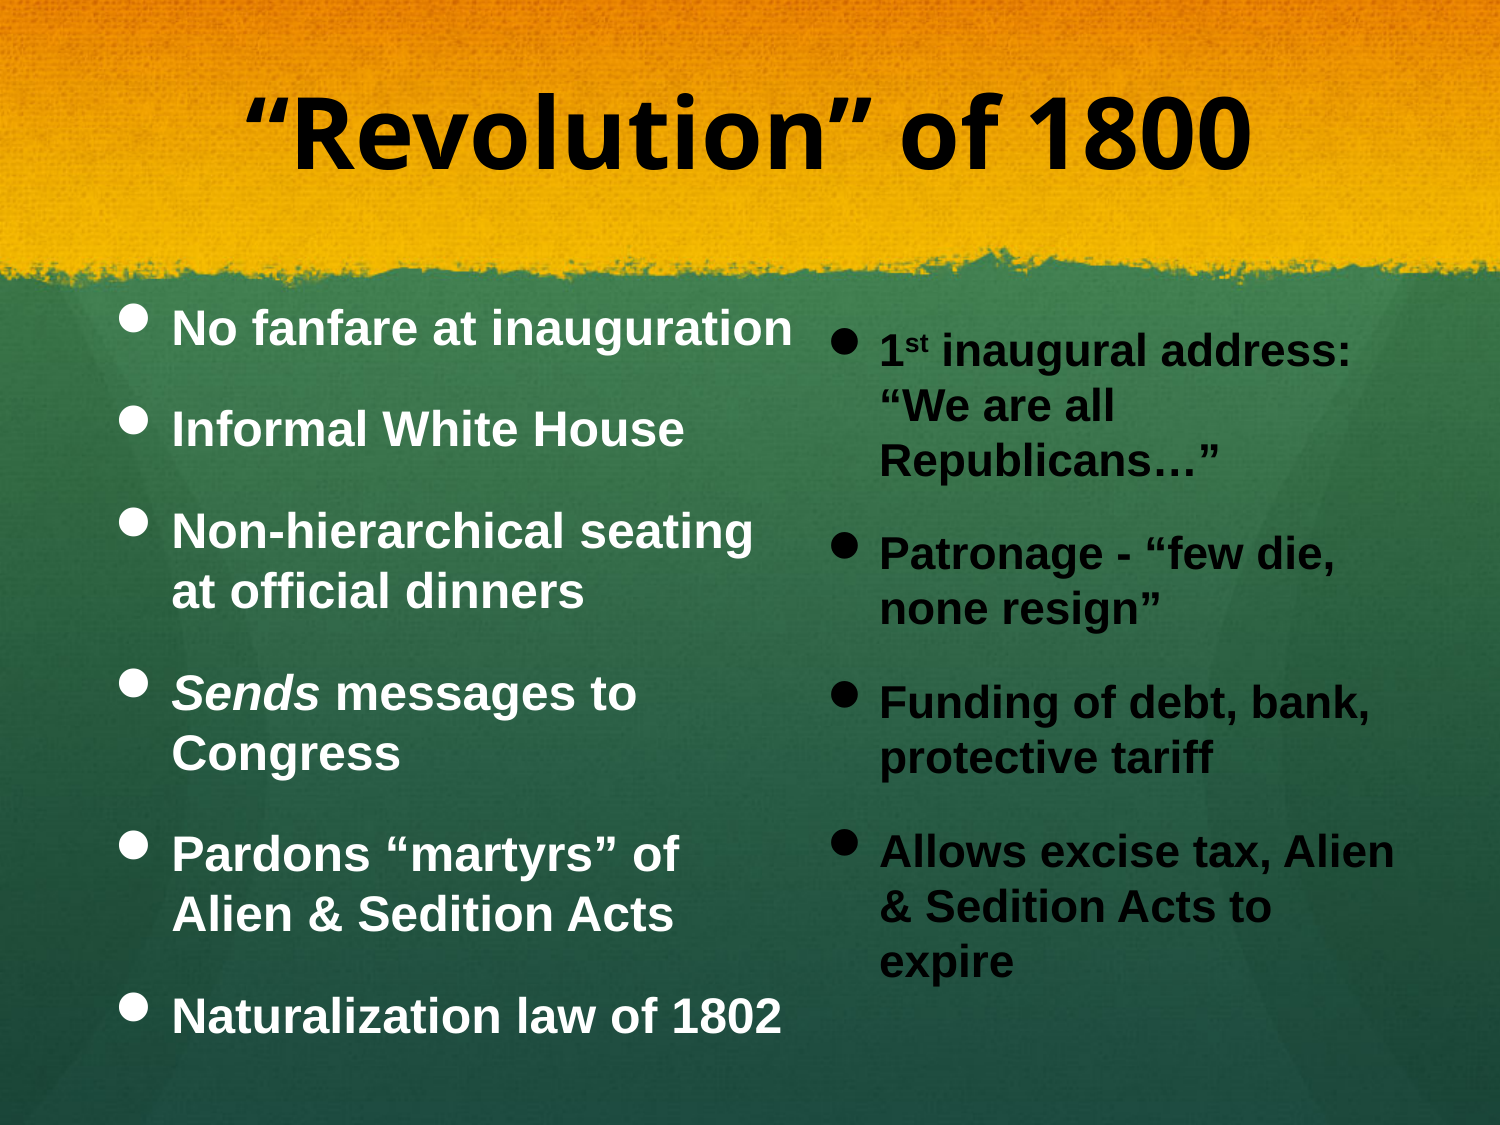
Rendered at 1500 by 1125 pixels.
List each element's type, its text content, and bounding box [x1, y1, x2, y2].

title “Revolution” of 1800 [125, 13, 1375, 246]
list 1st inaugural address: “We are all Republicans…” Patronage - “few die, none resign” Funding of debt, bank, protective tariff Allows excise tax, Alien & Sedition Acts to expire [813, 312, 1413, 750]
list 1st inaugural address: “We are all Republicans…” Patronage - “few die, none resign” Funding of debt, bank, protective tariff Allows excise tax, Alien & Sedition Acts to expire [813, 806, 1413, 999]
picture [0, 0, 1500, 1125]
list No fanfare at inauguration Informal White House Non-hierarchical seating at official dinners Sends messages to Congress Pardons “martyrs” of Alien & Sedition Acts Naturalization law of 1802 [99, 287, 813, 1063]
text_box [537, 750, 1500, 806]
